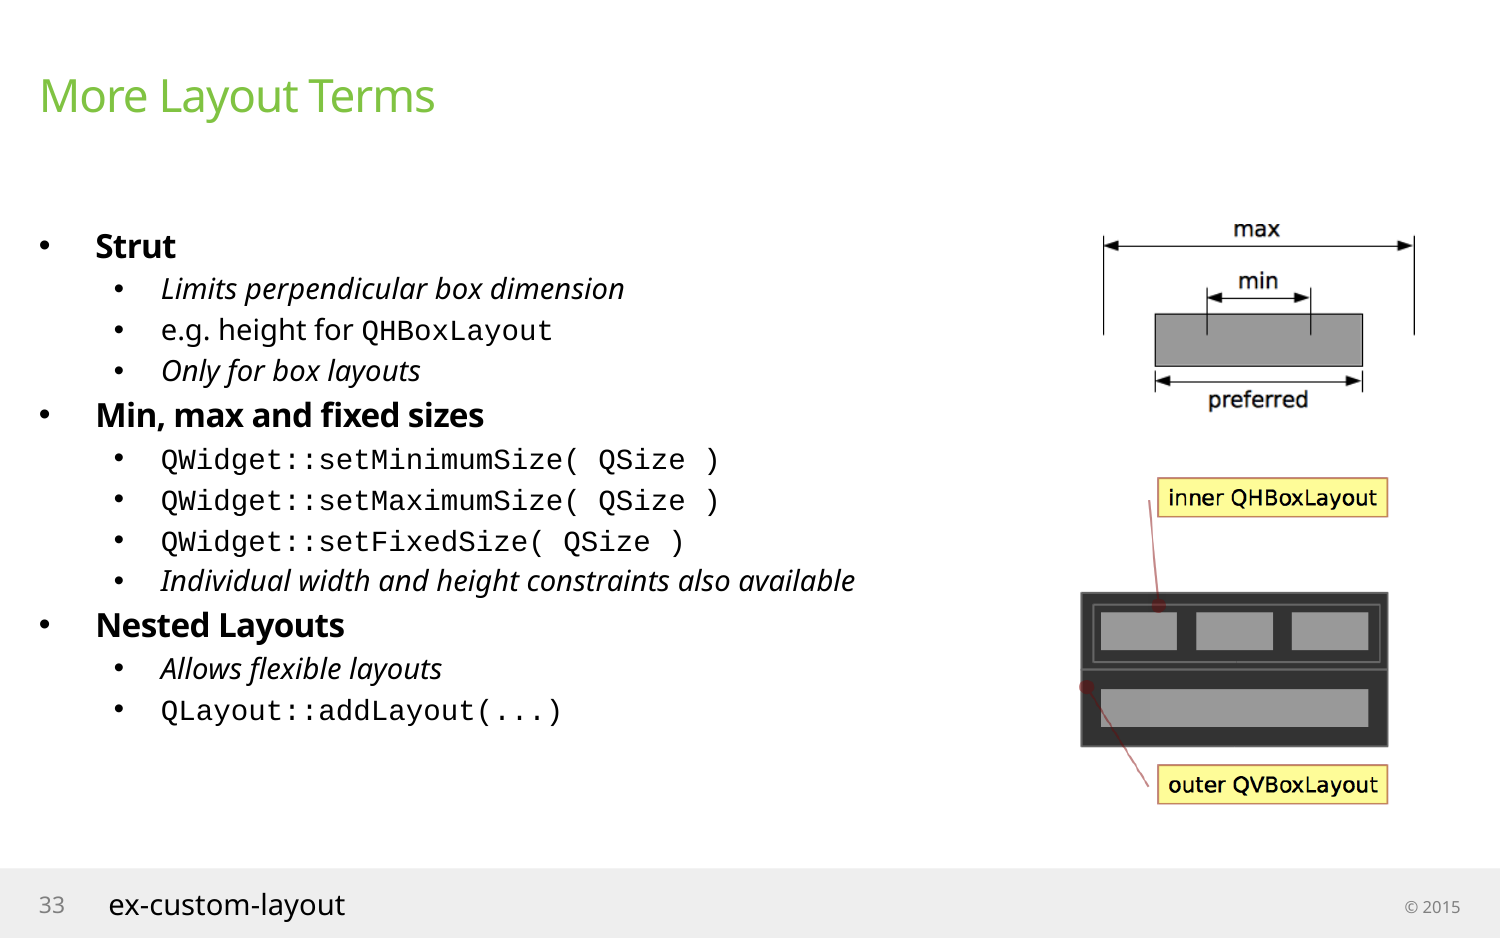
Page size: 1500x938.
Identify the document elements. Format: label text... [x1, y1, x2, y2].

picture [1079, 477, 1389, 805]
list Strut Limits perpendicular box dimension e.g. height for QHBoxLayout Only for box layouts Min, max and fixed sizes QWidget::setMinimumSize( QSize ) QWidget::setMaximumSize( QSize ) QWidget::setFixedSize( QSize ) Individual width and height constraints also available Nested Layouts Allows flexible layouts QLayout::addLayout(...) [39, 224, 1471, 846]
slide_number 33 [39, 892, 410, 921]
picture [1103, 224, 1416, 413]
text_box ex-custom-layout [93, 894, 795, 927]
title More Layout Terms [39, 66, 1052, 195]
footer © 2015 [1188, 896, 1461, 917]
